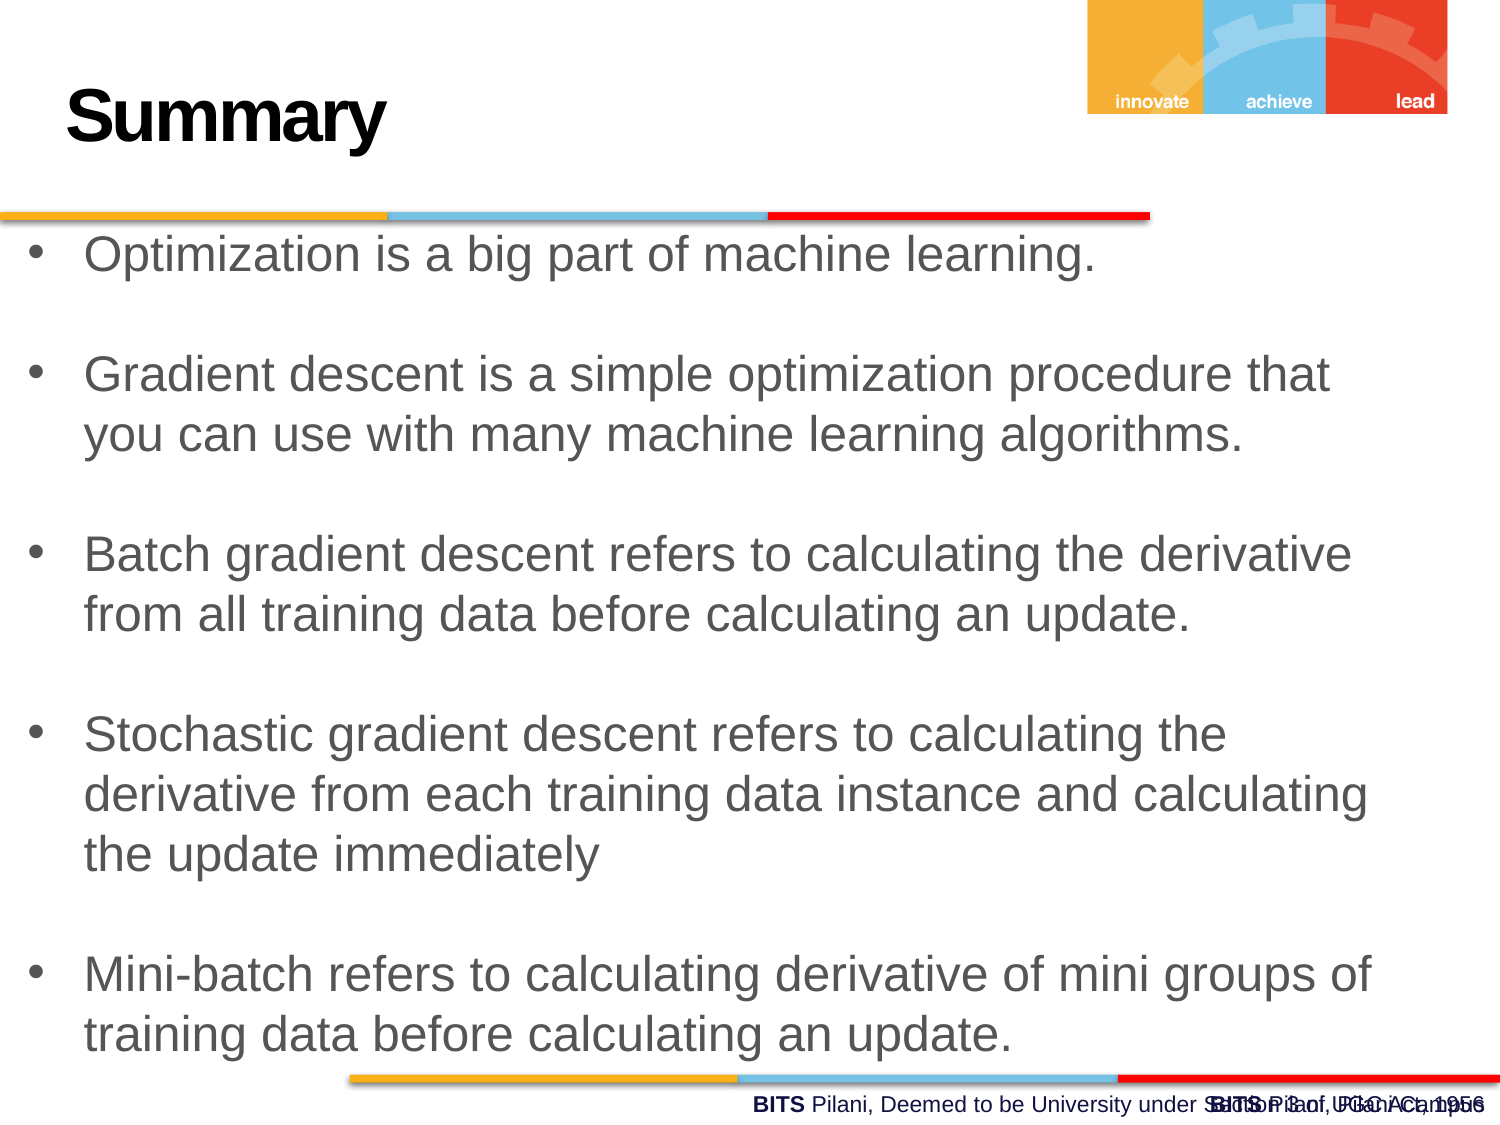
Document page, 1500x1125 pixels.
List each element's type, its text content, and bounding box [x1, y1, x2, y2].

list Summary [50, 24, 1088, 213]
picture [1087, 0, 1448, 114]
text_box Optimization is a big part of machine learning. Gradient descent is a simple optimization procedure that you can use with many machine learning algorithms. Batch gradient descent refers to calculating the derivative from all training data before calculating an update. Stochastic gradient descent refers to calculating the derivative from each training data instance and calculating the update immediately Mini-batch refers to calculating derivative of mini groups of training data before calculating an update. [12, 213, 1403, 1125]
